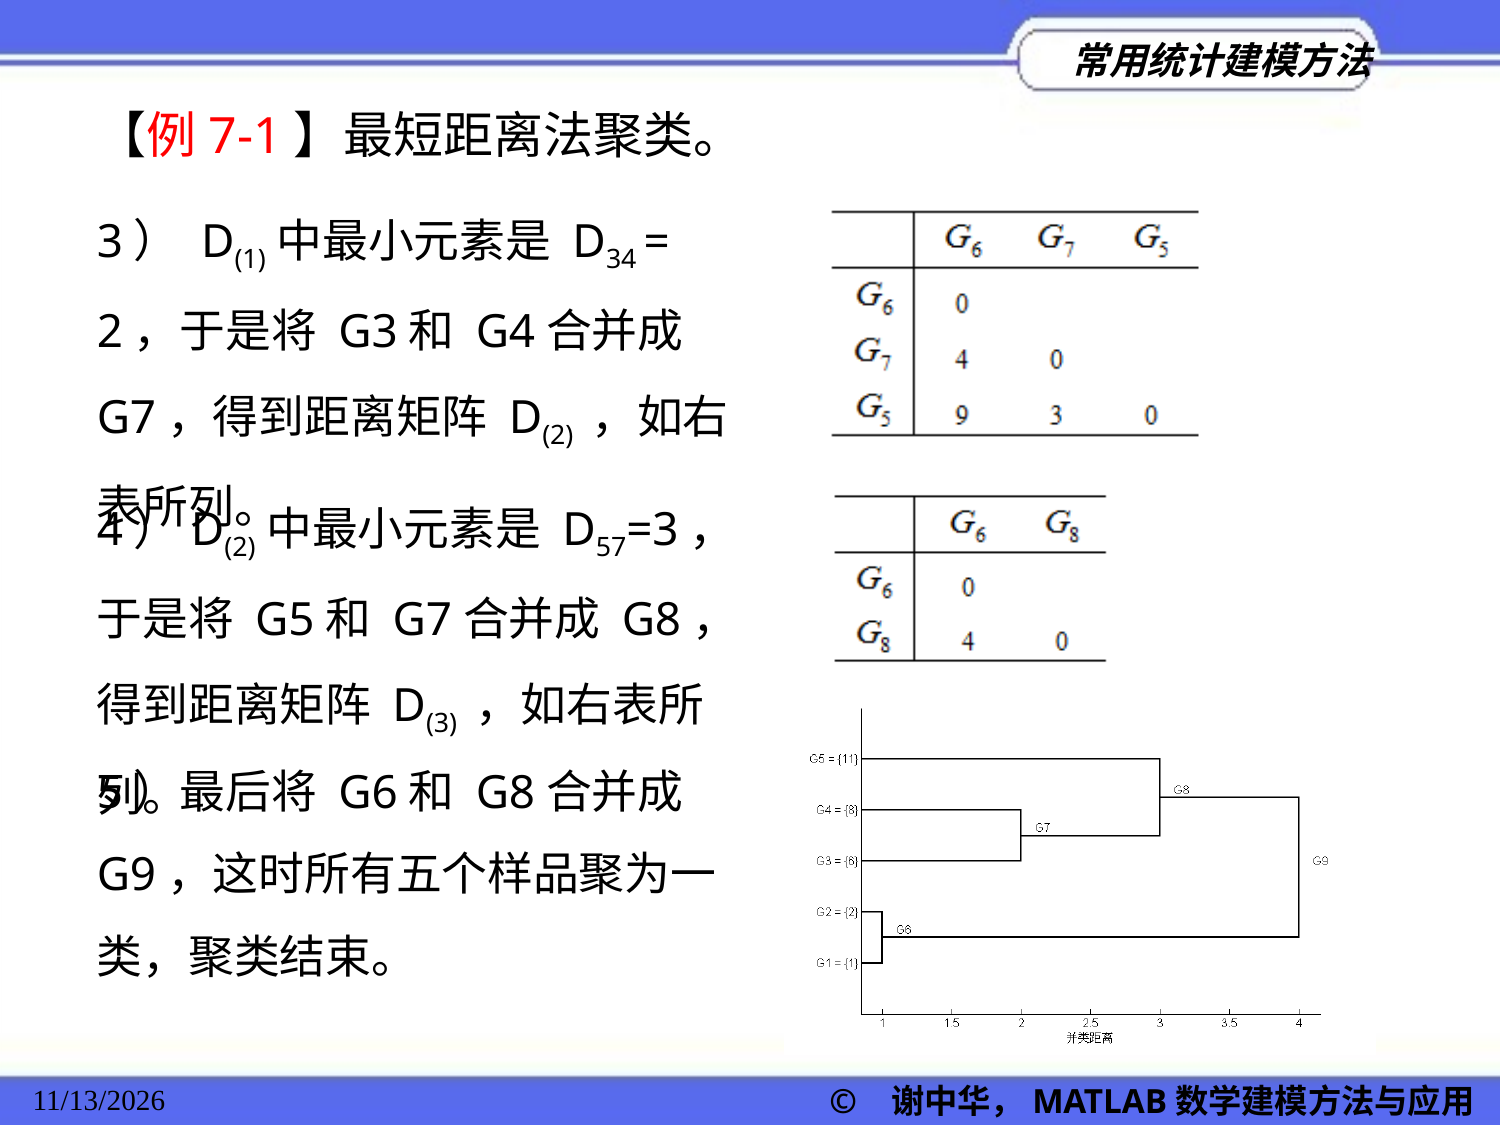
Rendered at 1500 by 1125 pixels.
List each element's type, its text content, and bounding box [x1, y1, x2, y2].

footer © 谢中华，MATLAB数学建模方法与应用 [809, 1076, 1495, 1123]
text_box 3） D(1)中最小元素是 D34 = 2，于是将 G3和 G4合并成 G7，得到距离矩阵 D(2) ，如右表所列。 [82, 172, 774, 460]
text_box 5）最后将 G6和 G8合并成 G9，这时所有五个样品聚为一类，聚类结束。 [82, 727, 779, 990]
text_box 4）D(2)中最小元素是 D57=3，于是将 G5和 G7合并成 G8，得到距离矩阵 D(3) ，如右表所列。 [82, 460, 774, 727]
text_box 【例7-1】最短距离法聚类。 [81, 66, 1400, 172]
picture [0, 0, 1500, 1125]
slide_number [17, 1077, 356, 1120]
